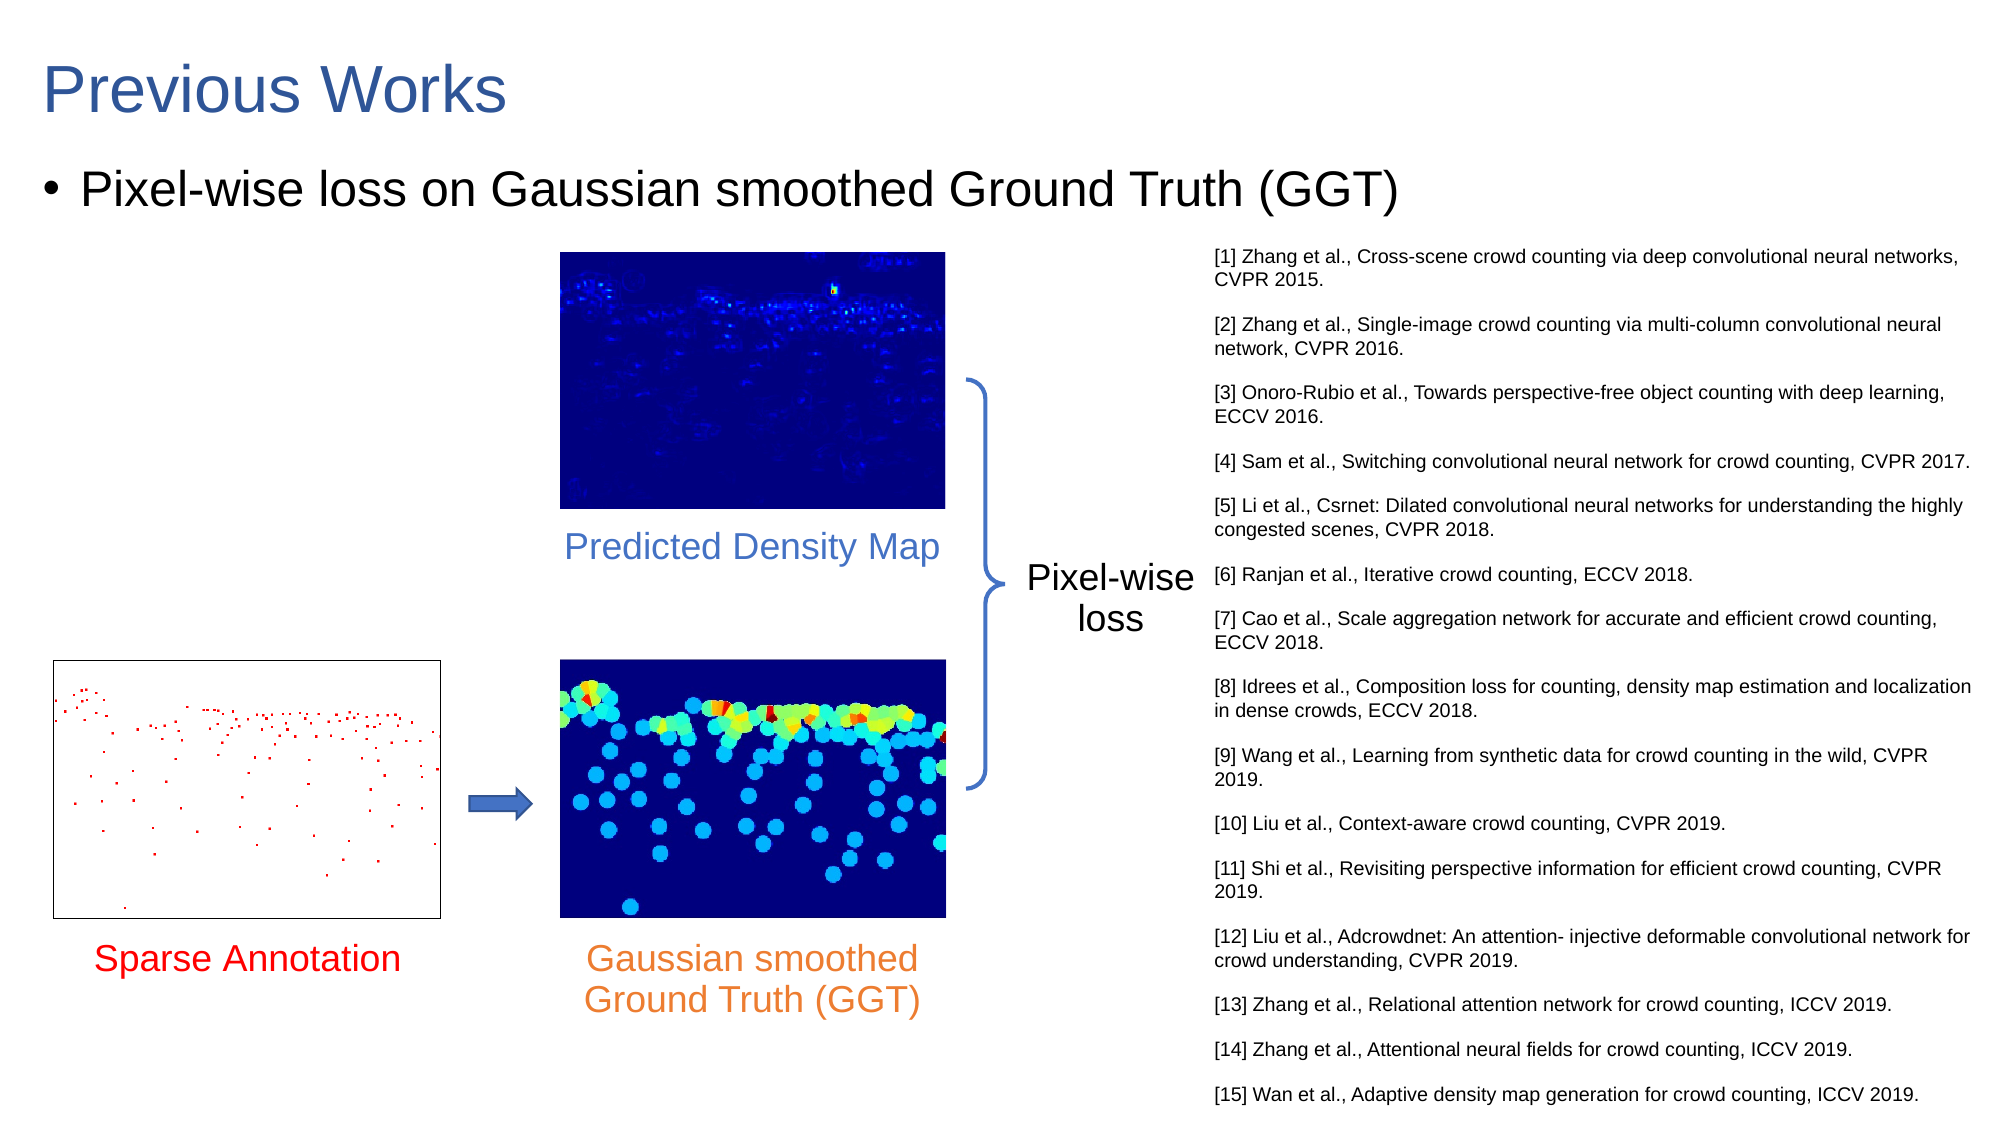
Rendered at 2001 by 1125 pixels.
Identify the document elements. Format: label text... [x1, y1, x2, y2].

list Pixel-wise loss on Gaussian smoothed Ground Truth (GGT) [27, 155, 1968, 236]
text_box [53, 249, 1211, 1041]
text_box [1] Zhang et al., Cross-scene crowd counting via deep convolutional neural networks, CVPR 2015. [2] Zhang et al., Single-image crowd counting via multi-column convolutional neural network, CVPR 2016. [3] Onoro-Rubio et al., Towards perspective-free object counting with deep learning, ECCV 2016. [4] Sam et al., Switching convolutional neural network for crowd counting, CVPR 2017. [5] Li et al., Csrnet: Dilated convolutional neural networks for understanding the highly congested scenes, CVPR 2018. [6] Ranjan et al., Iterative crowd counting, ECCV 2018. [7] Cao et al., Scale aggregation network for accurate and efficient crowd counting, ECCV 2018. [8] Idrees et al., Composition loss for counting, density map estimation and localization in dense crowds, ECCV 2018. [9] Wang et al., Learning from synthetic data for crowd counting in the wild, CVPR 2019. [10] Liu et al., Context-aware crowd counting, CVPR 2019. [11] Shi et al., Revisiting perspective information for efficient crowd counting, CVPR 2019. [12] Liu et al., Adcrowdnet: An attention- injective deformable convolutional network for crowd understanding, CVPR 2019. [13] Zhang et al., Relational attention network for crowd counting, ICCV 2019. [14] Zhang et al., Attentional neural fields for crowd counting, ICCV 2019. [15] Wan et al., Adaptive density map generation for crowd counting, ICCV 2019. [1199, 235, 1995, 1084]
title Previous Works [27, 22, 1968, 155]
